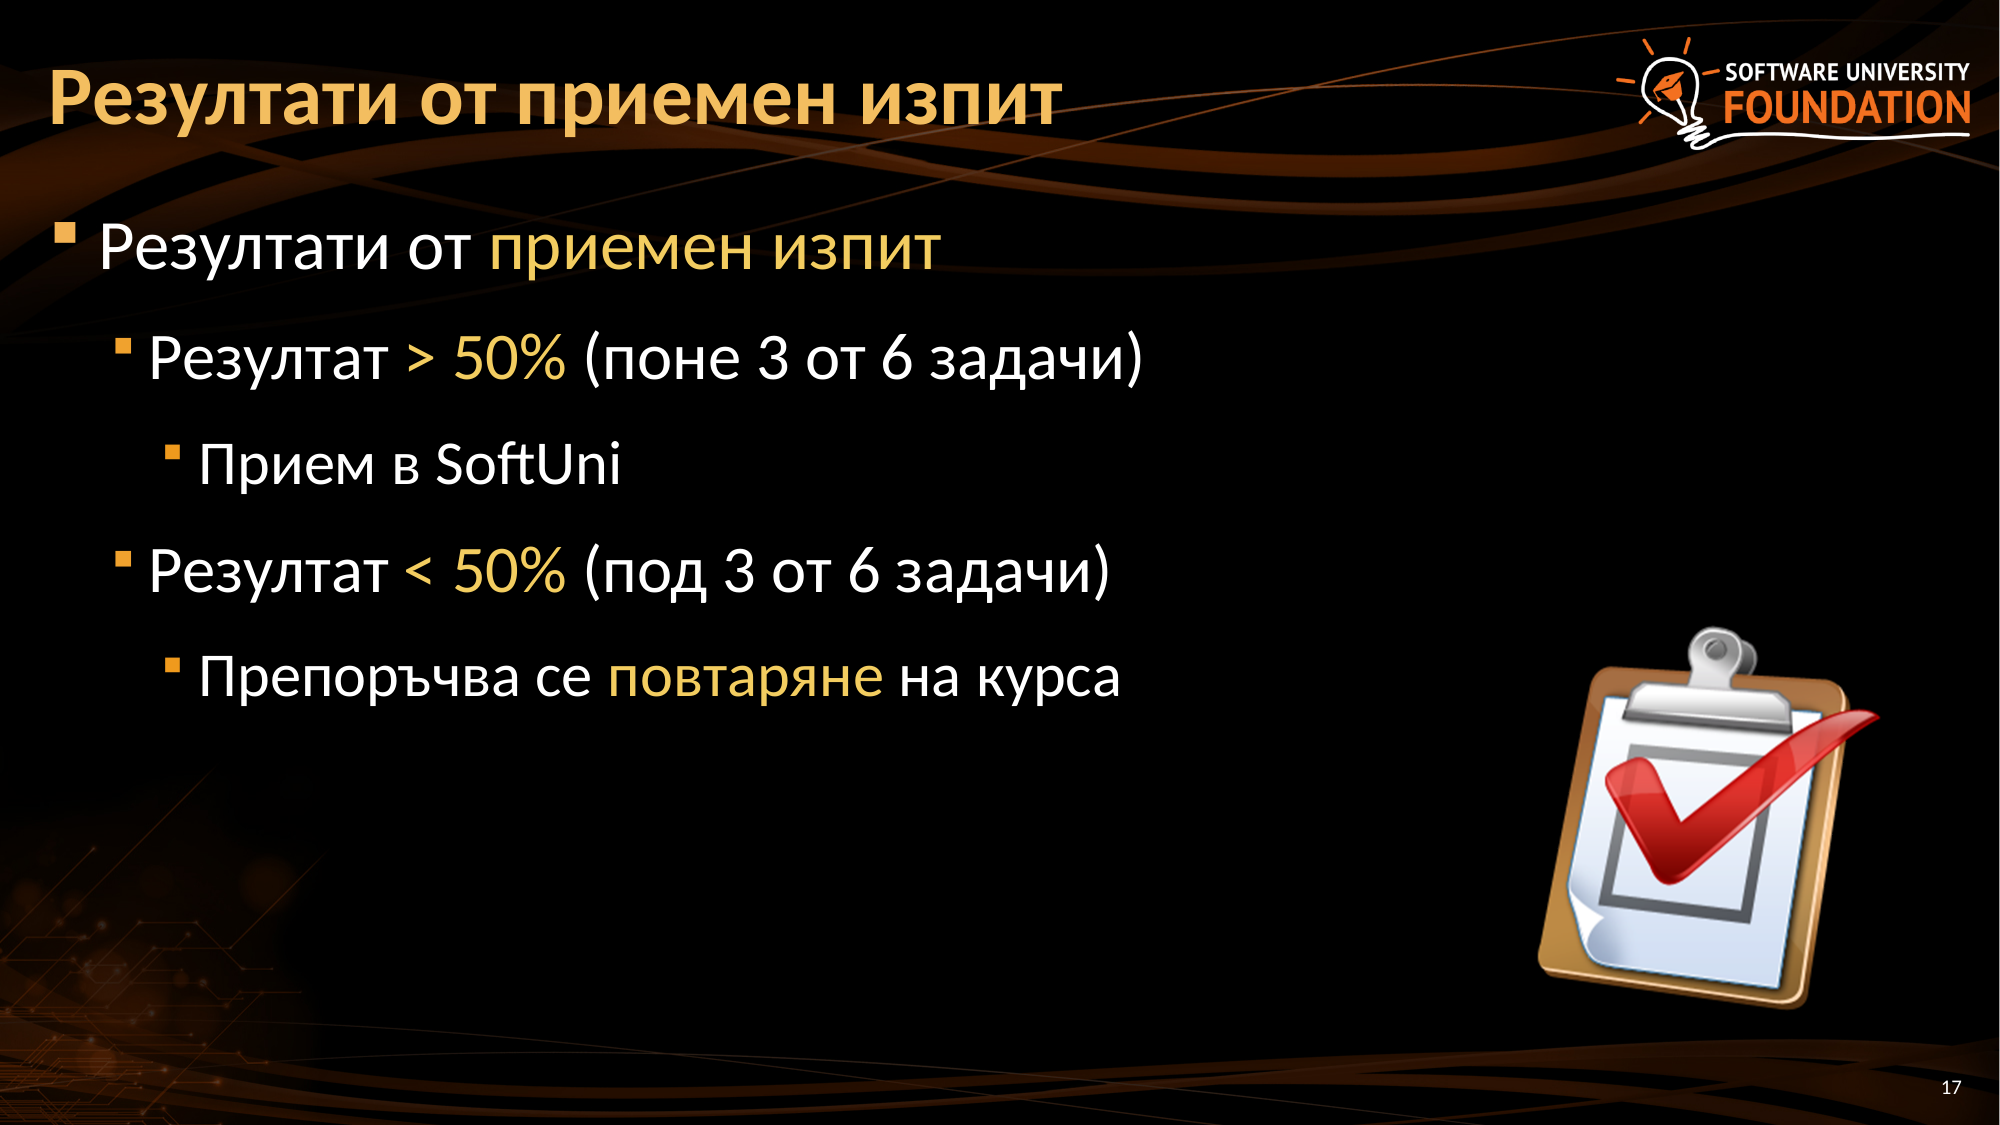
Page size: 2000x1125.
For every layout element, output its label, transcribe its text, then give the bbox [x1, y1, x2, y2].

picture [0, 0, 2000, 1125]
list Резултати от приемен изпит Резултат > 50% (поне 3 от 6 задачи) Прием в SoftUni Резултат < 50% (под 3 от 6 задачи) Препоръчва се повтаряне на курса [31, 188, 1968, 1103]
title Резултати от приемен изпит [30, 6, 1602, 189]
